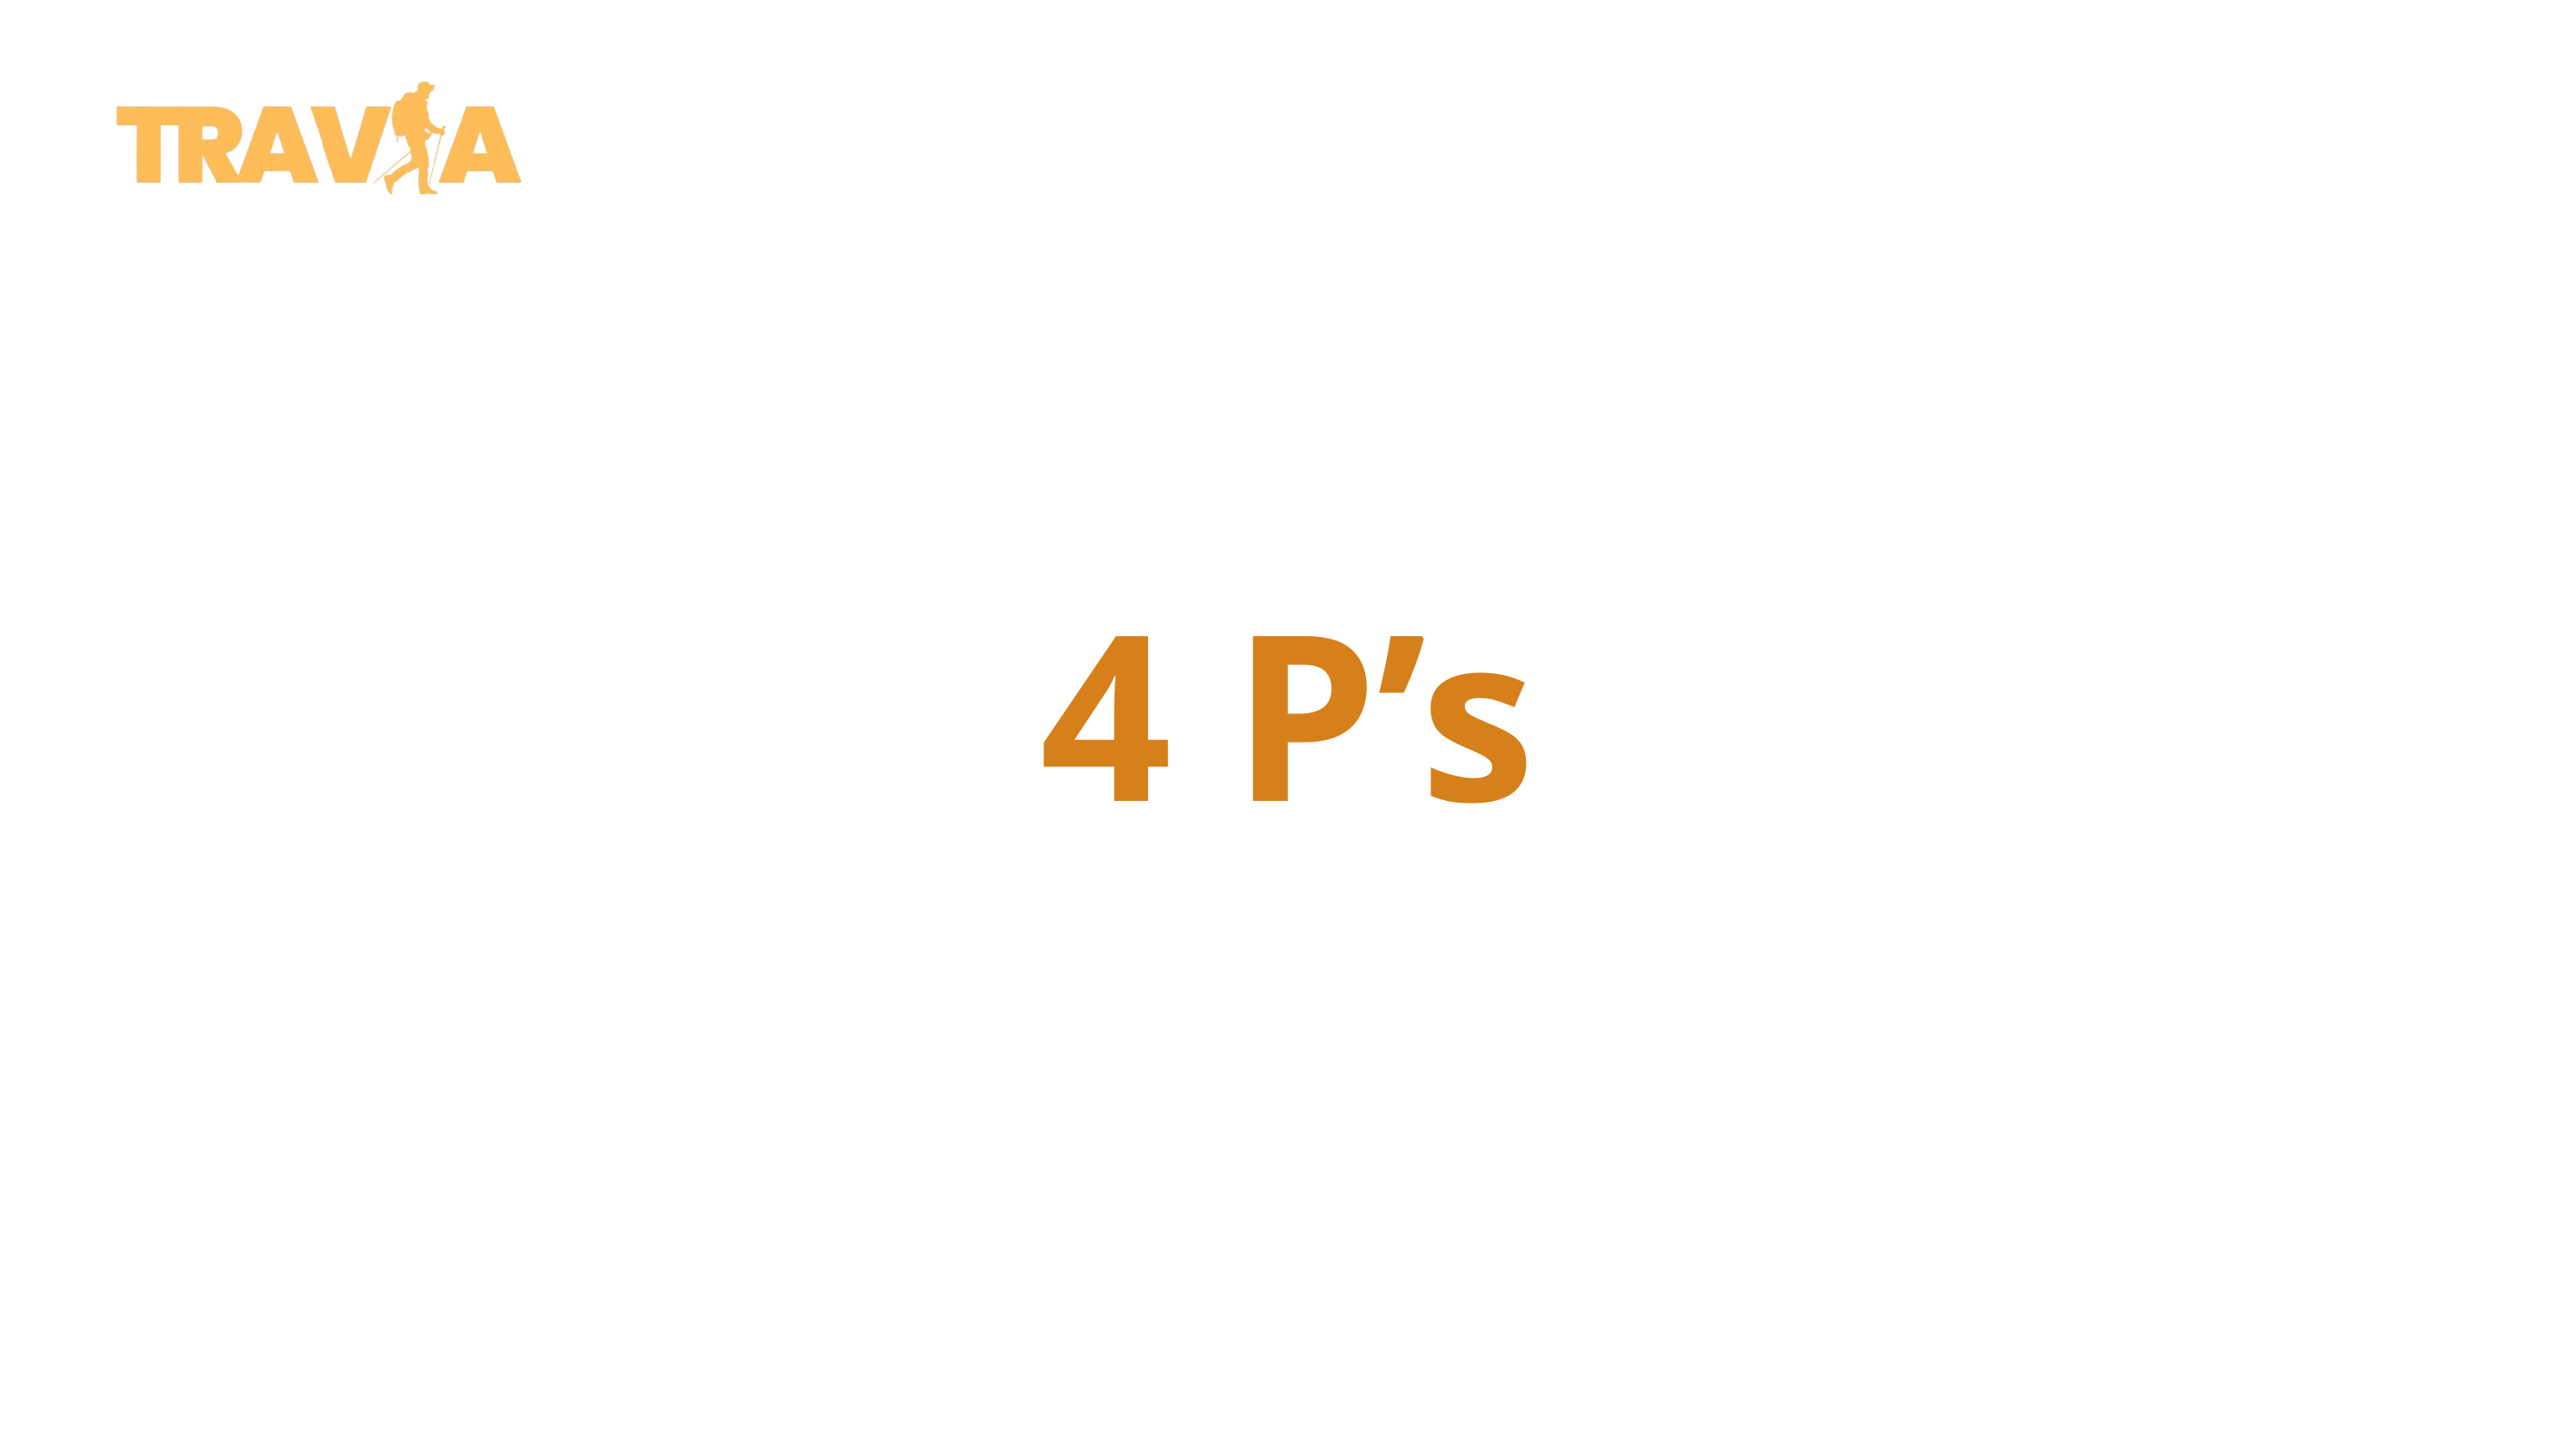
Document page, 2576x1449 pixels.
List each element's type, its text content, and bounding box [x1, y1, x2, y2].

text_box 4 P’s [377, 570, 2199, 848]
text_box [110, 61, 536, 228]
